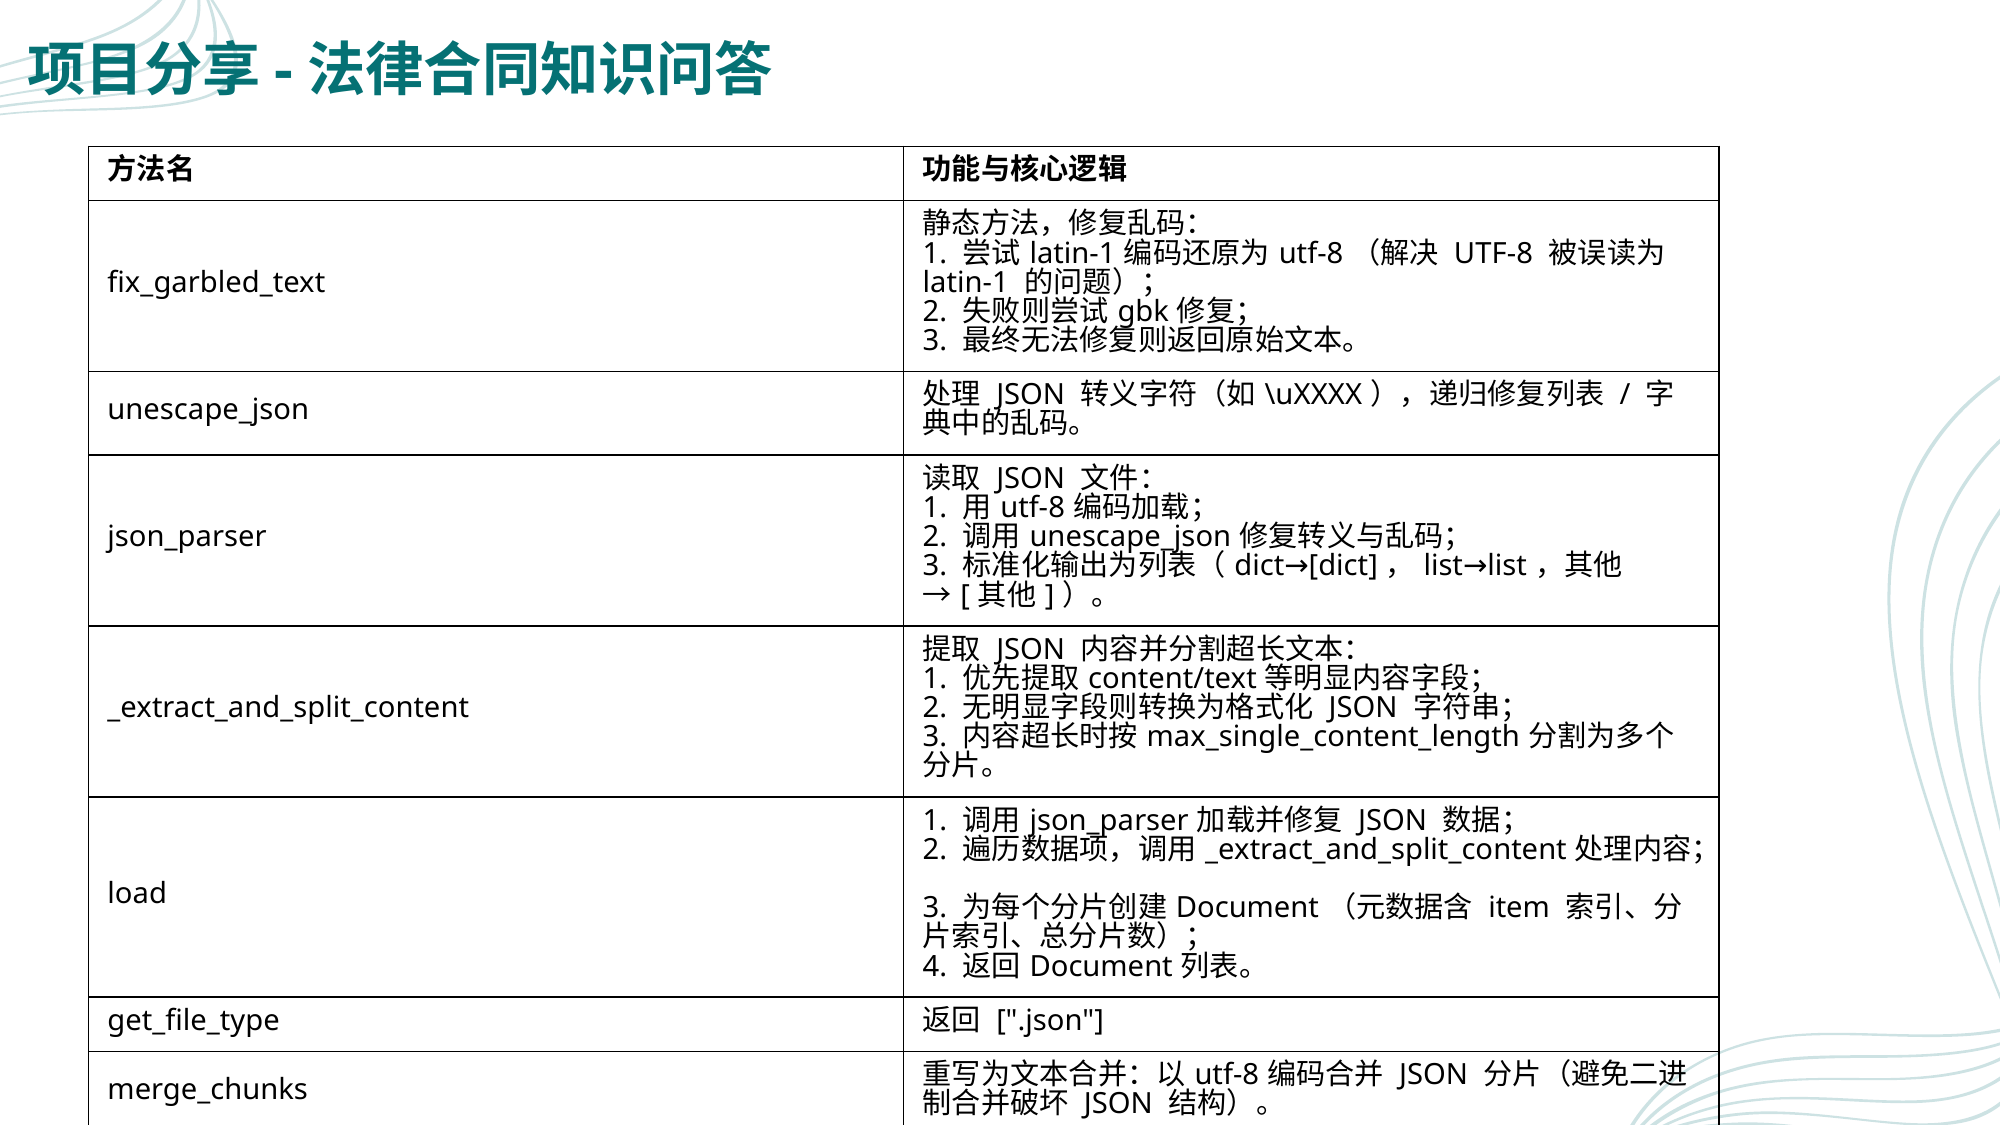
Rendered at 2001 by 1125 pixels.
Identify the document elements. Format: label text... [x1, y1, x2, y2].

table_cell merge_chunks [89, 1052, 903, 1125]
table_cell json_parser [89, 456, 903, 625]
table_cell 1. 调用json_parser加载并修复 JSON 数据； 2. 遍历数据项，调用_extract_and_split_content处理内容； 3. 为每个分片创建Document（元数据含 item 索引、分片索引、总分片数）； 4. 返回Document列表。 [904, 798, 1718, 996]
table_header 方法名 [89, 147, 903, 200]
table_cell get_file_type [89, 998, 903, 1051]
table_cell _extract_and_split_content [89, 627, 903, 796]
table_cell 处理 JSON 转义字符（如\uXXXX），递归修复列表 / 字典中的乱码。 [904, 372, 1718, 454]
table_cell 读取 JSON 文件： 1. 用utf-8编码加载； 2. 调用unescape_json修复转义与乱码； 3. 标准化输出为列表（dict→[dict]，list→list，其他→[其他]）。 [904, 456, 1718, 625]
table_header 功能与核心逻辑 [904, 147, 1718, 200]
title 项目分享-法律合同知识问答 [27, 0, 1800, 103]
table_cell 返回 [".json"] [904, 998, 1718, 1051]
table_cell load [89, 798, 903, 996]
table_cell unescape_json [89, 372, 903, 454]
table_cell 静态方法，修复乱码： 1. 尝试latin-1编码还原为utf-8（解决 UTF-8 被误读为 latin-1 的问题）； 2. 失败则尝试gbk修复； 3. 最终无法修复则返回原始文本。 [904, 201, 1718, 371]
table_cell fix_garbled_text [89, 201, 903, 371]
table_cell 提取 JSON 内容并分割超长文本： 1. 优先提取content/text等明显内容字段； 2. 无明显字段则转换为格式化 JSON 字符串； 3. 内容超长时按max_single_content_length分割为多个分片。 [904, 627, 1718, 796]
table_cell 重写为文本合并：以utf-8编码合并 JSON 分片（避免二进制合并破坏 JSON 结构）。 [904, 1052, 1718, 1125]
